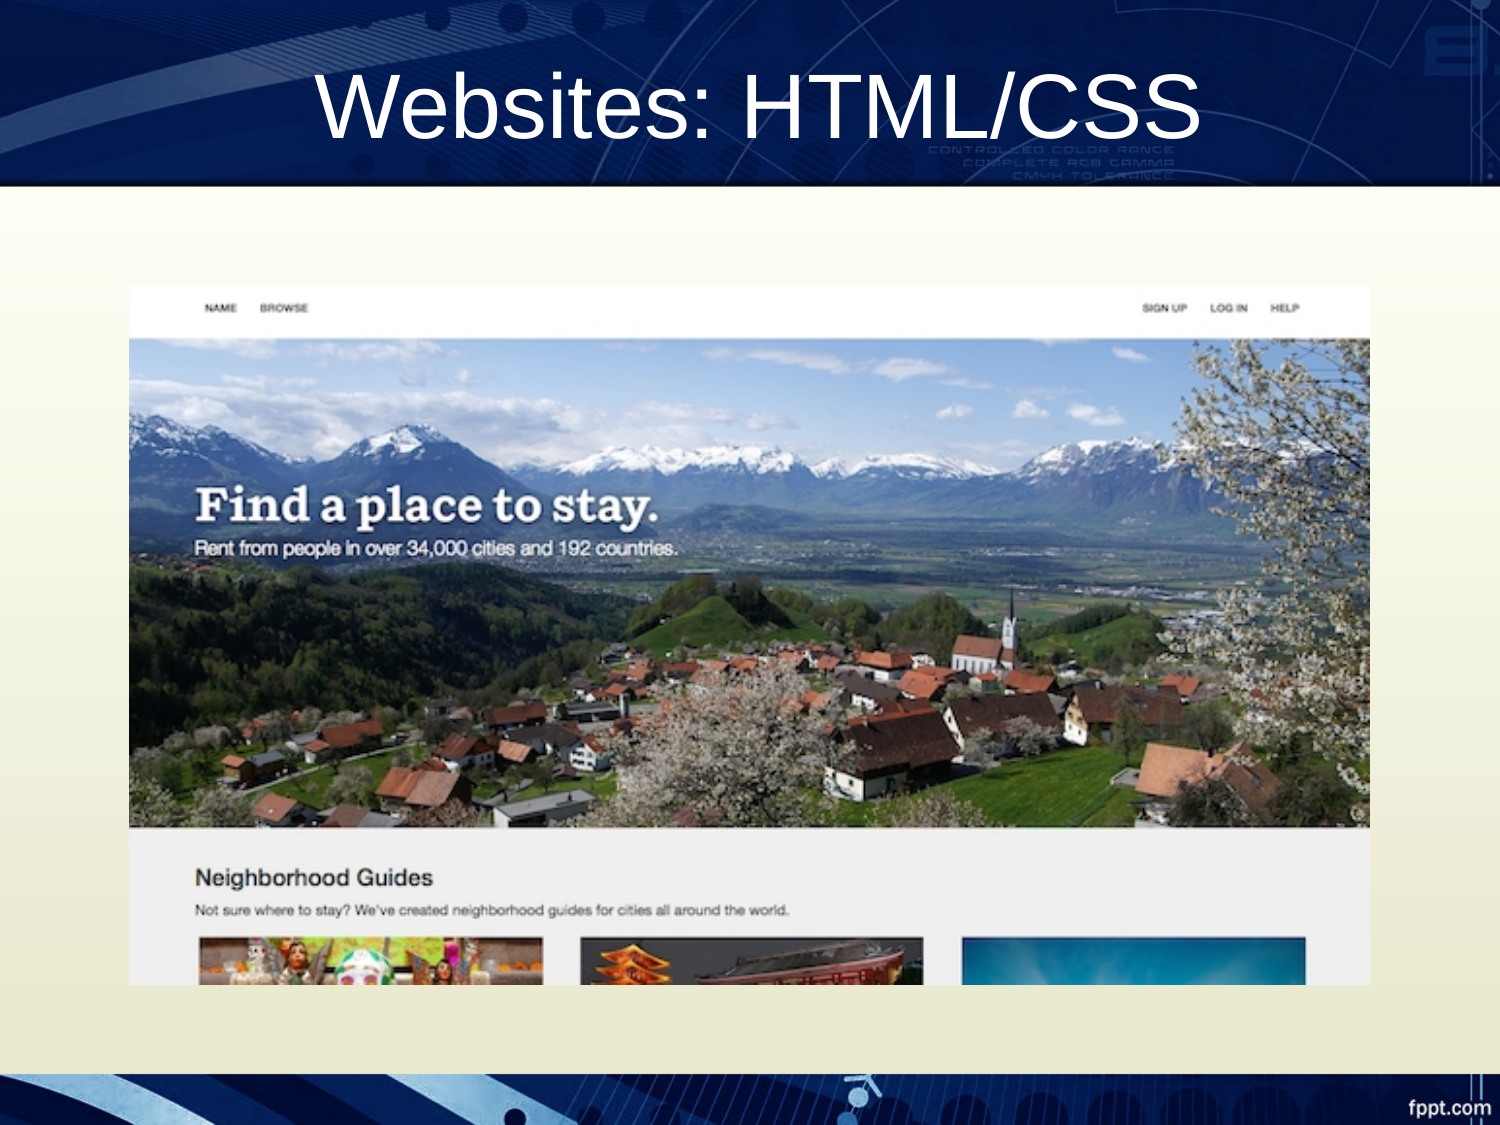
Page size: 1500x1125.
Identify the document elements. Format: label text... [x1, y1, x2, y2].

picture [0, 0, 1500, 1125]
title Websites: HTML/CSS [85, 19, 1436, 185]
